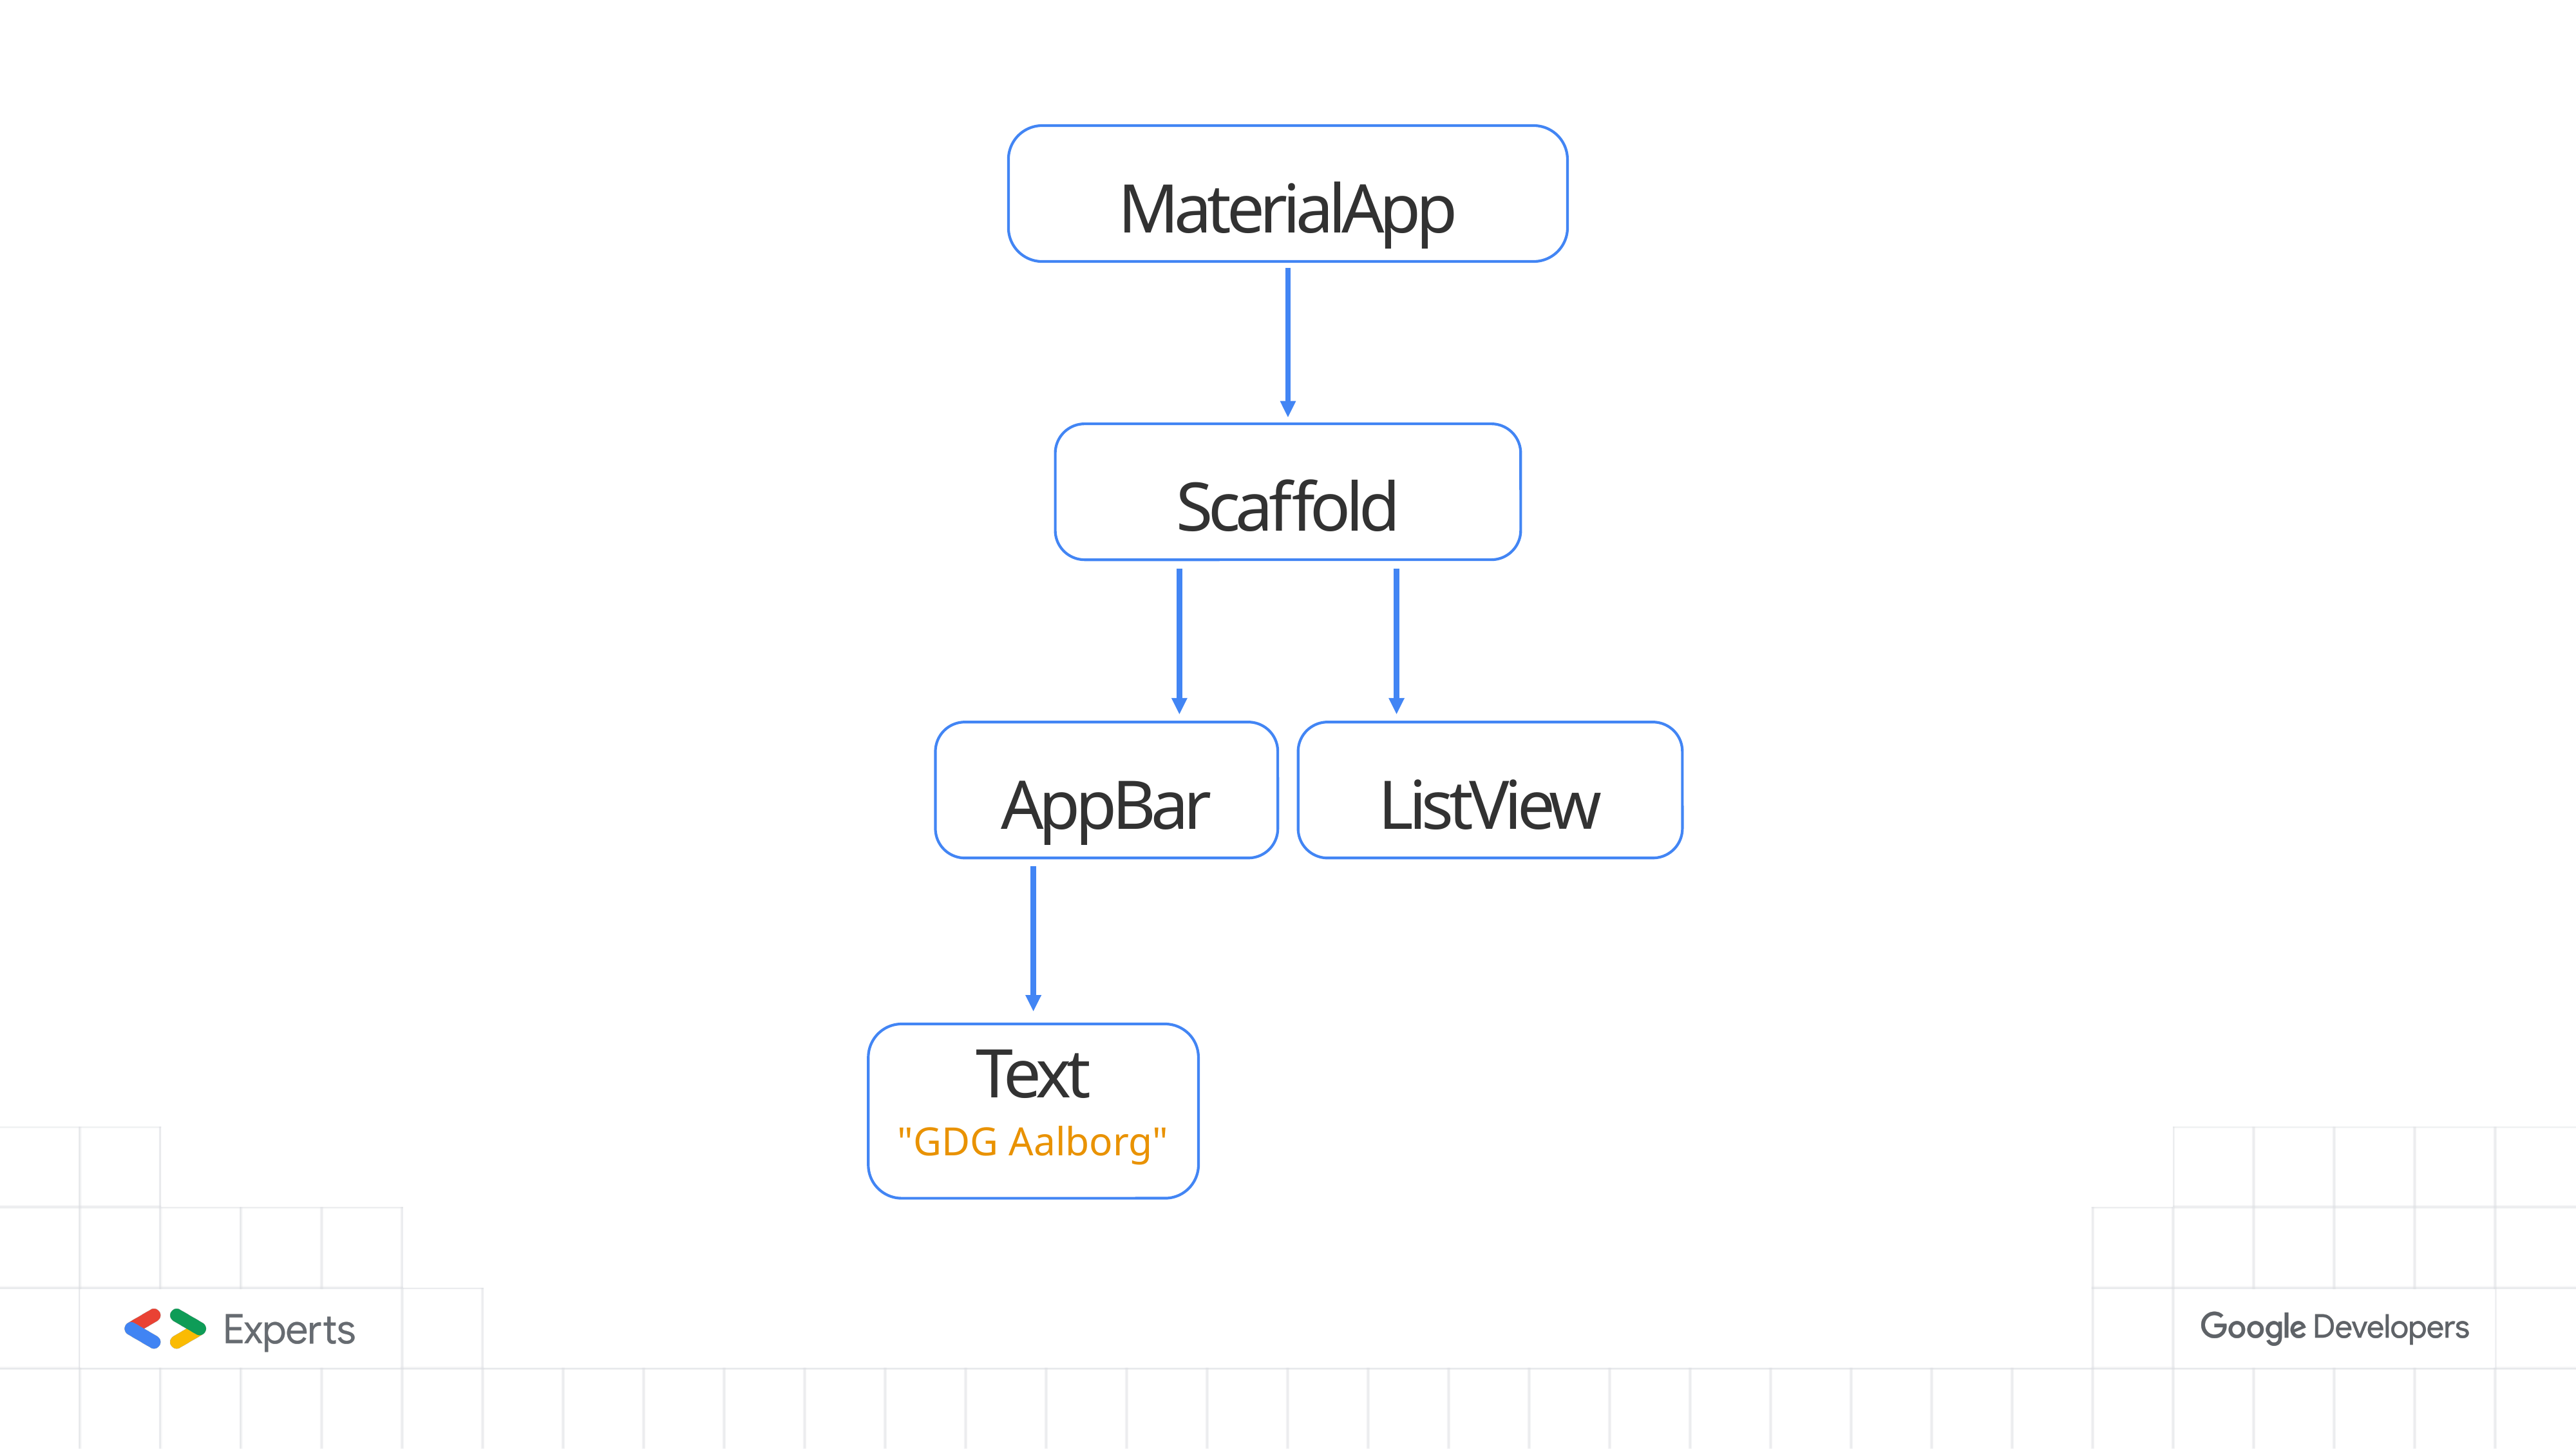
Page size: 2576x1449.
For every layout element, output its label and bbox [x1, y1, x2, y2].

text_box [0, 0, 2576, 1449]
